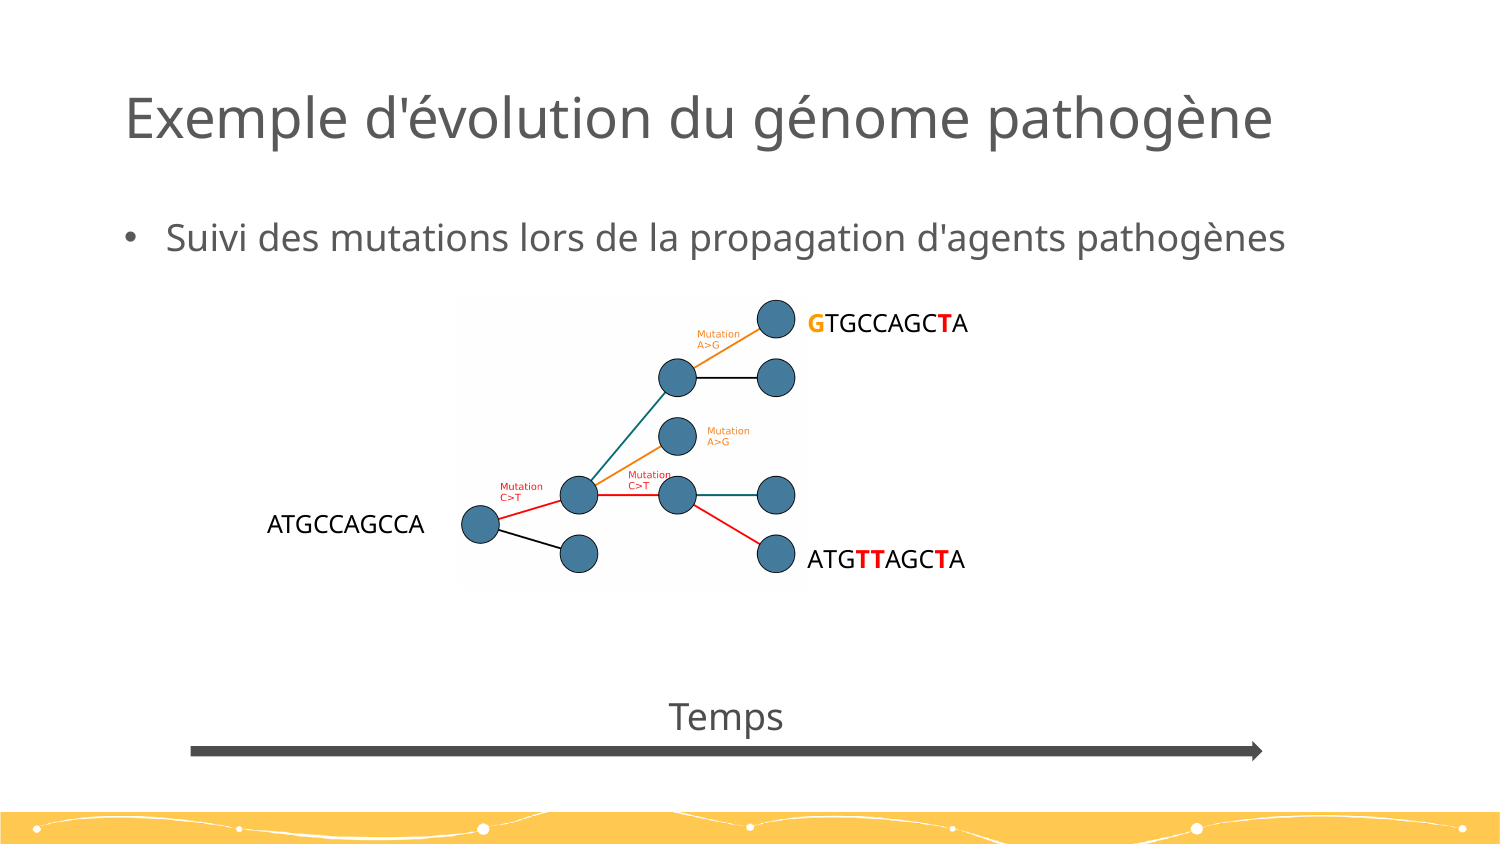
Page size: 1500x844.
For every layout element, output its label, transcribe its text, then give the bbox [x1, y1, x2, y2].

text_box ATGTTAGCTA [815, 537, 995, 579]
text_box ATGCCAGCCA [261, 502, 452, 545]
text_box GTGCCAGCTA [814, 301, 995, 343]
picture [457, 297, 811, 590]
text_box Temps [610, 687, 843, 744]
text_box [190, 740, 1263, 762]
title Exemple d'évolution du génome pathogène [112, 48, 1397, 156]
text_box Suivi des mutations lors de la propagation d'agents pathogènes [112, 176, 1397, 302]
picture [0, 812, 1500, 844]
